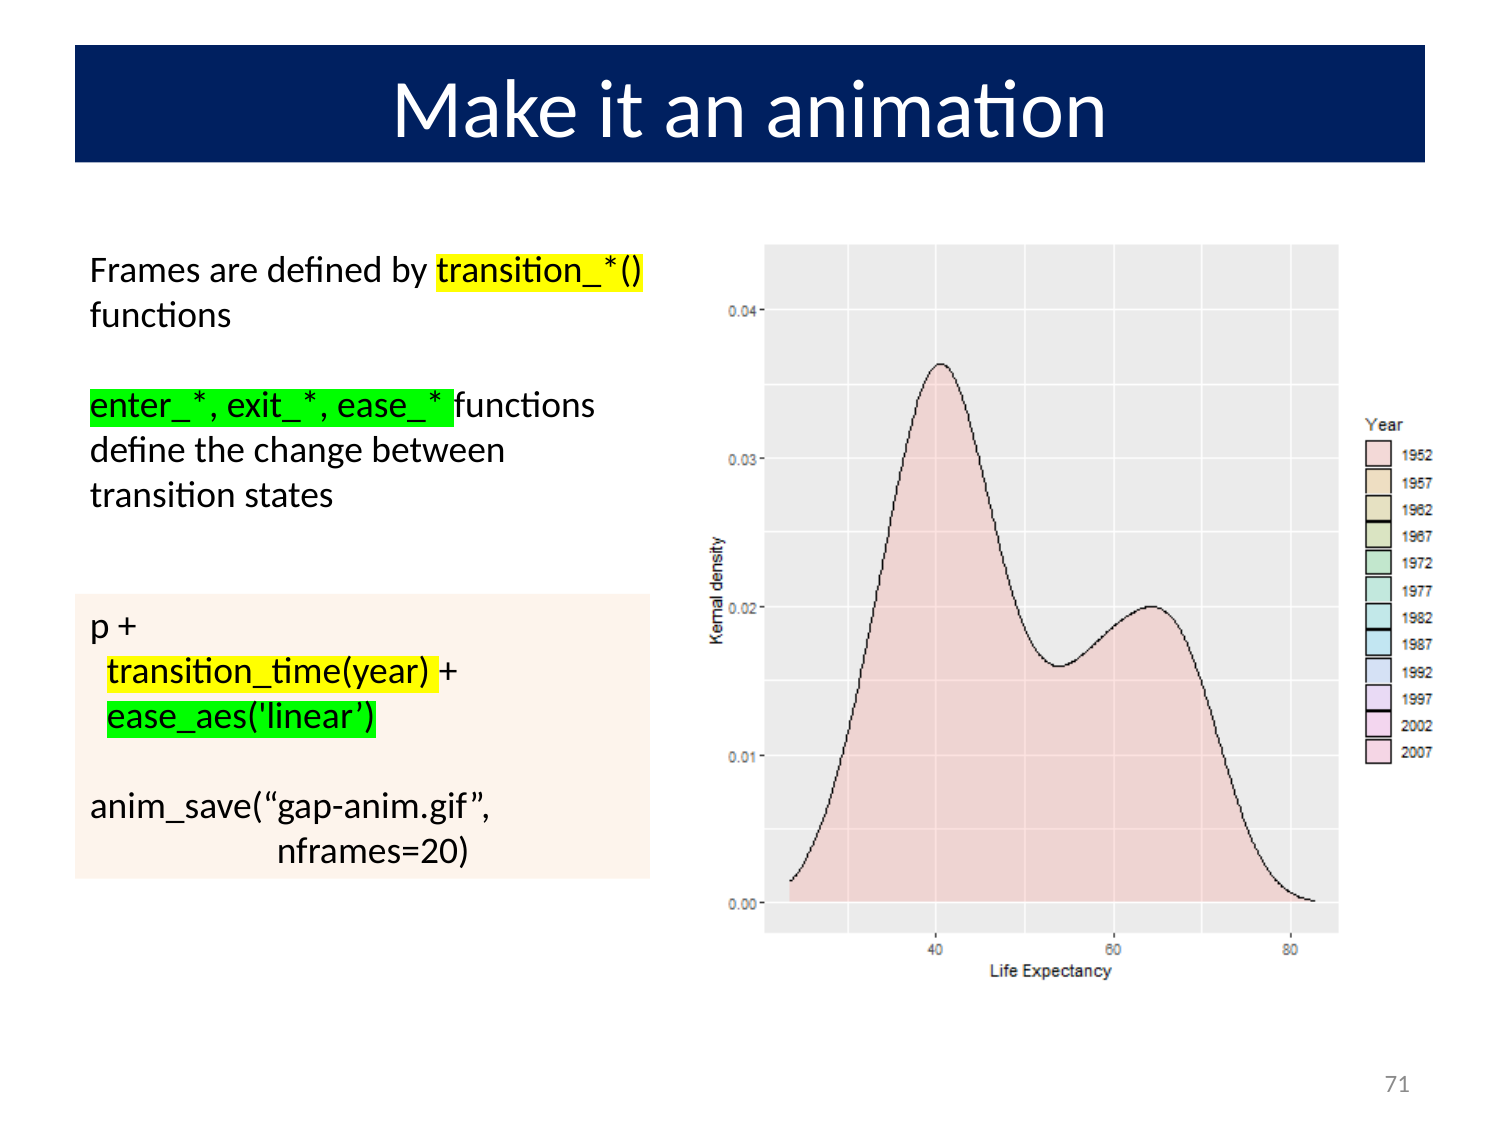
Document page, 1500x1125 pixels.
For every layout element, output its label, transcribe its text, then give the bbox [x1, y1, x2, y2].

text_box Frames are defined by transition_*() functions enter_*, exit_*, ease_* functions define the change between transition states [74, 237, 663, 613]
title Make it an animation [75, 45, 1425, 163]
text_box p + transition_time(year) + ease_aes('linear’) anim_save(“gap-anim.gif”, nframes=20) [75, 613, 650, 879]
picture [699, 237, 1451, 988]
slide_number 71 [1074, 1062, 1425, 1103]
